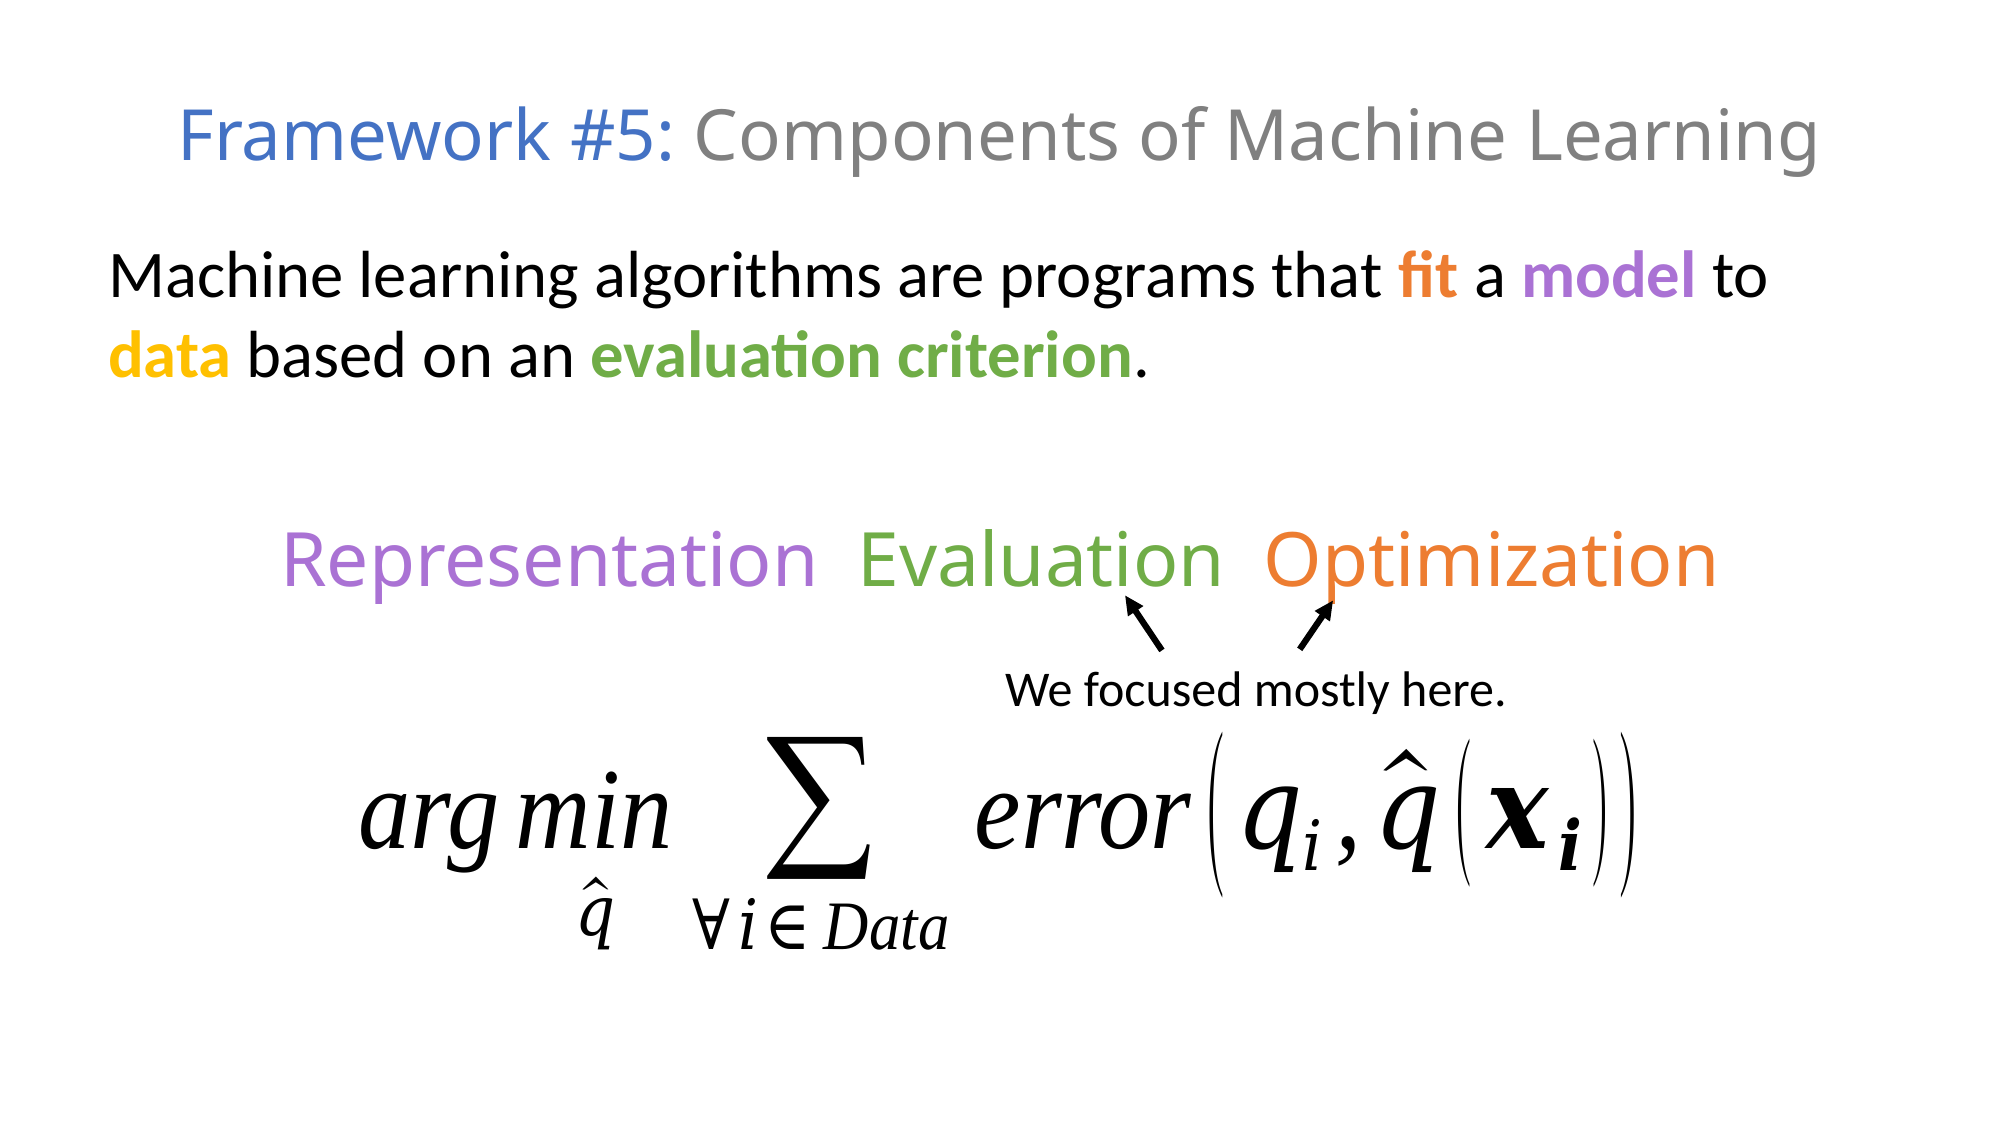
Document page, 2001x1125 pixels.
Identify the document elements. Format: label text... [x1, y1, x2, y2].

text_box Machine learning algorithms are programs that fit a model to data based on an evaluation criterion. [93, 223, 1907, 398]
title Framework #5: Components of Machine Learning [137, 59, 1863, 217]
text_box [1125, 595, 1163, 651]
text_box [1299, 600, 1333, 650]
text_box We focused mostly here. [990, 649, 1523, 724]
